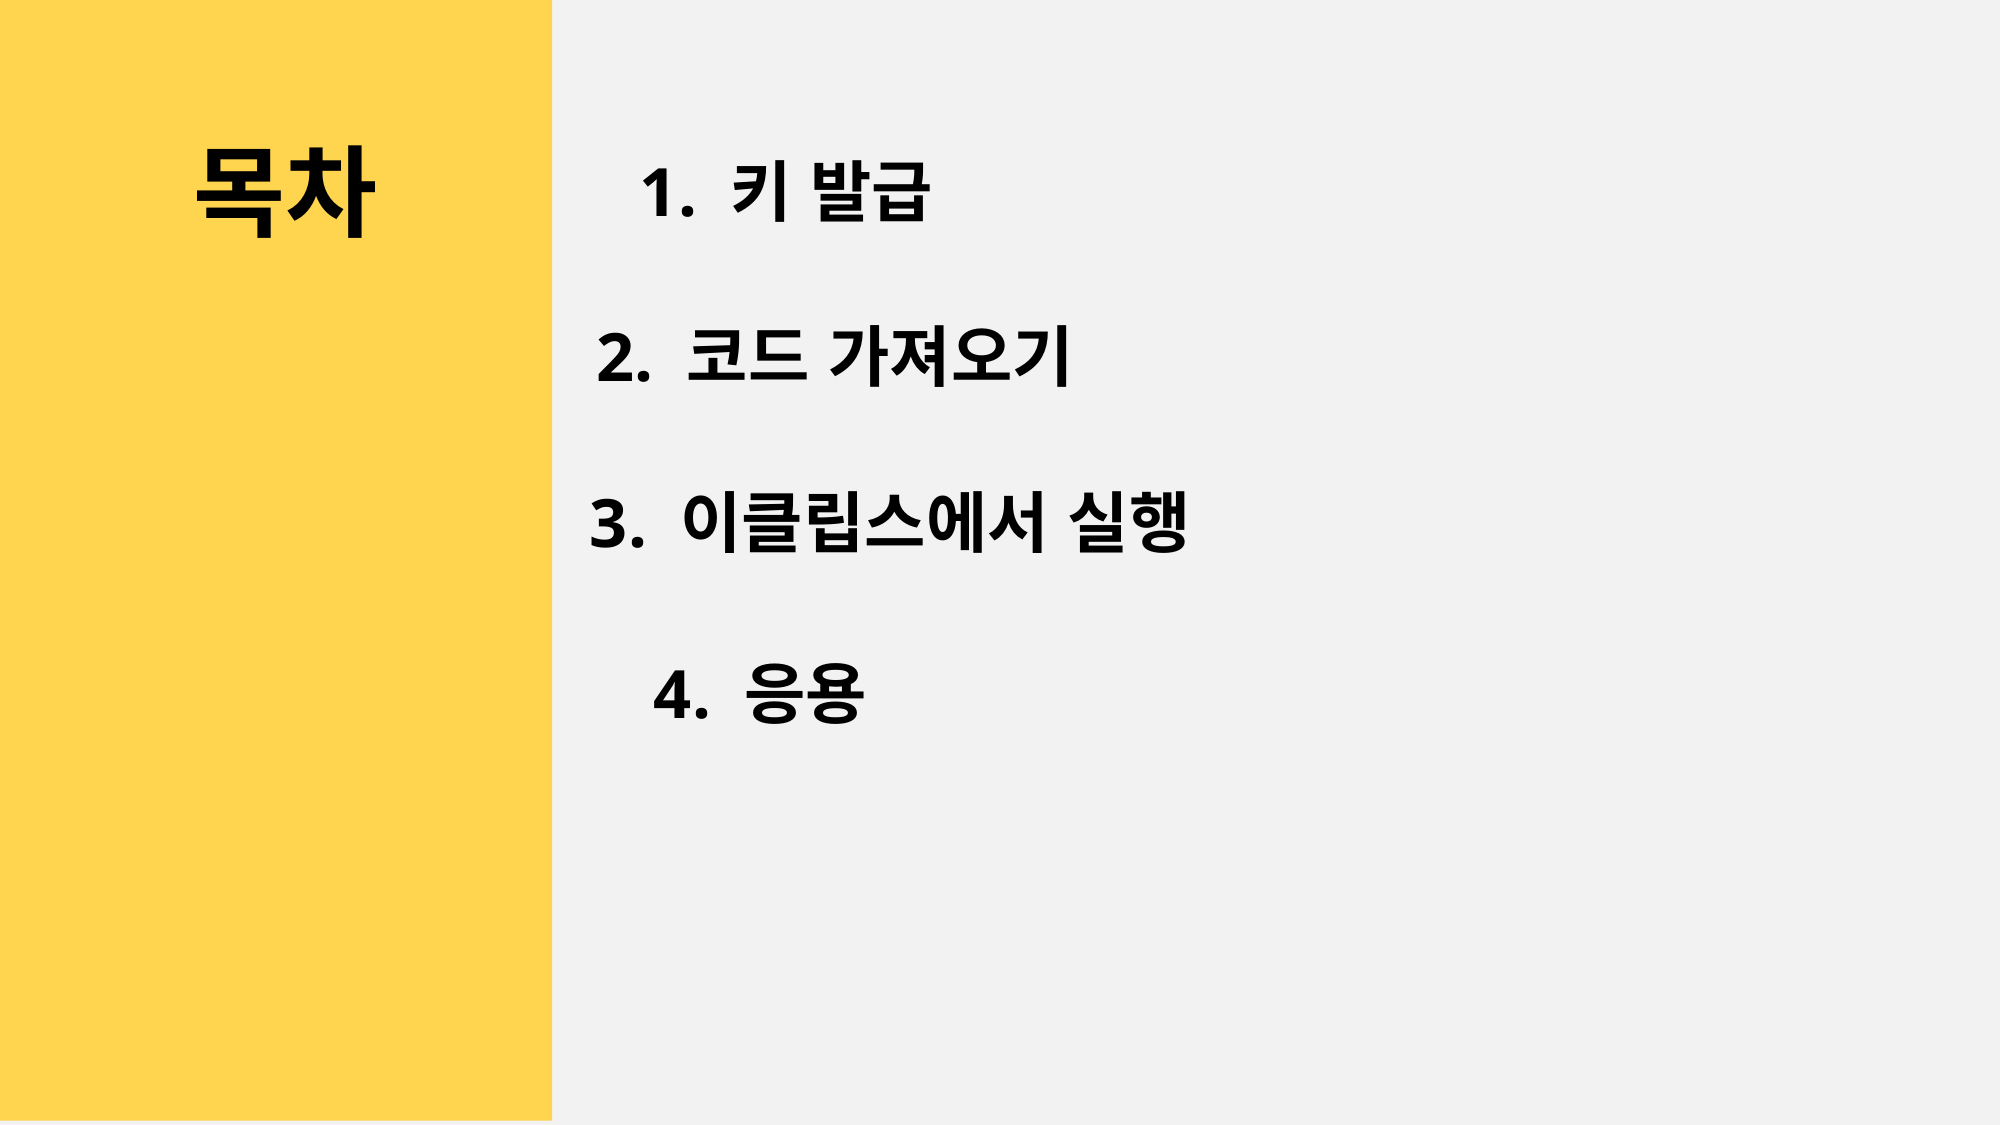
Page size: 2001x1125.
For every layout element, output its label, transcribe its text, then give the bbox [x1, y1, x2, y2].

text_box 1. 키 발급 [625, 142, 949, 237]
text_box 목차 [178, 122, 407, 257]
text_box 4. 응용 [639, 644, 883, 739]
text_box [0, 0, 553, 1122]
text_box 2. 코드 가져오기 [581, 307, 1090, 403]
text_box 3. 이클립스에서 실행 [575, 473, 1206, 569]
